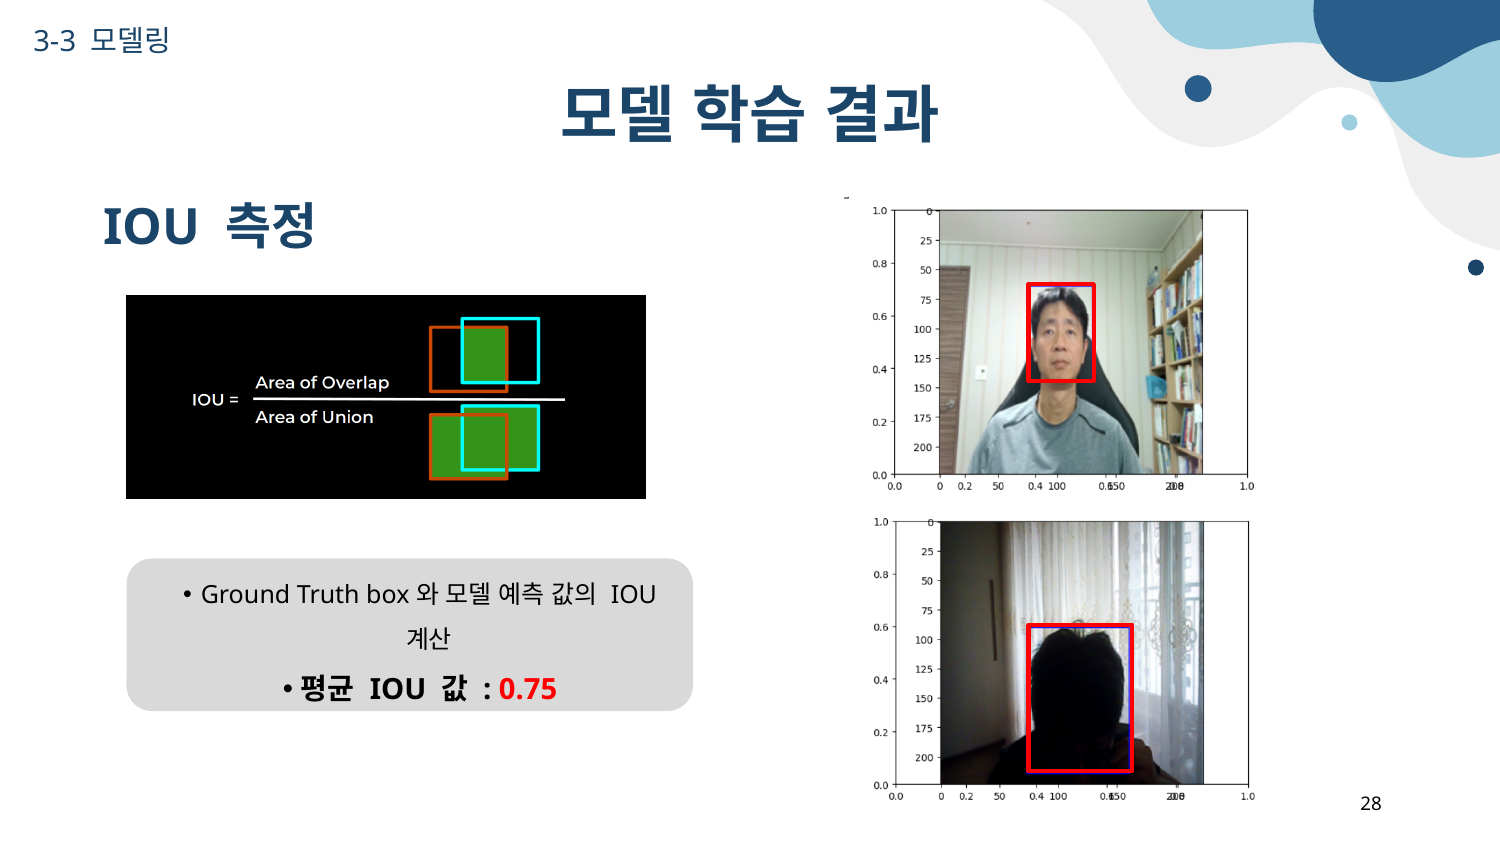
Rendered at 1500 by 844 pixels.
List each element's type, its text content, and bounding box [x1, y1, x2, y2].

title 모델 학습 결과 [88, 59, 1412, 154]
text_box IOU 측정 [88, 186, 680, 262]
text_box 3-3 모델링 [18, 15, 422, 65]
text_box Ground Truth box와 모델 예측 값의 IOU 계산 평균 IOU 값 : 0.75 [126, 558, 693, 712]
picture [862, 513, 1265, 806]
picture [126, 295, 646, 499]
picture [844, 197, 1278, 496]
slide_number 28 [1059, 782, 1397, 828]
